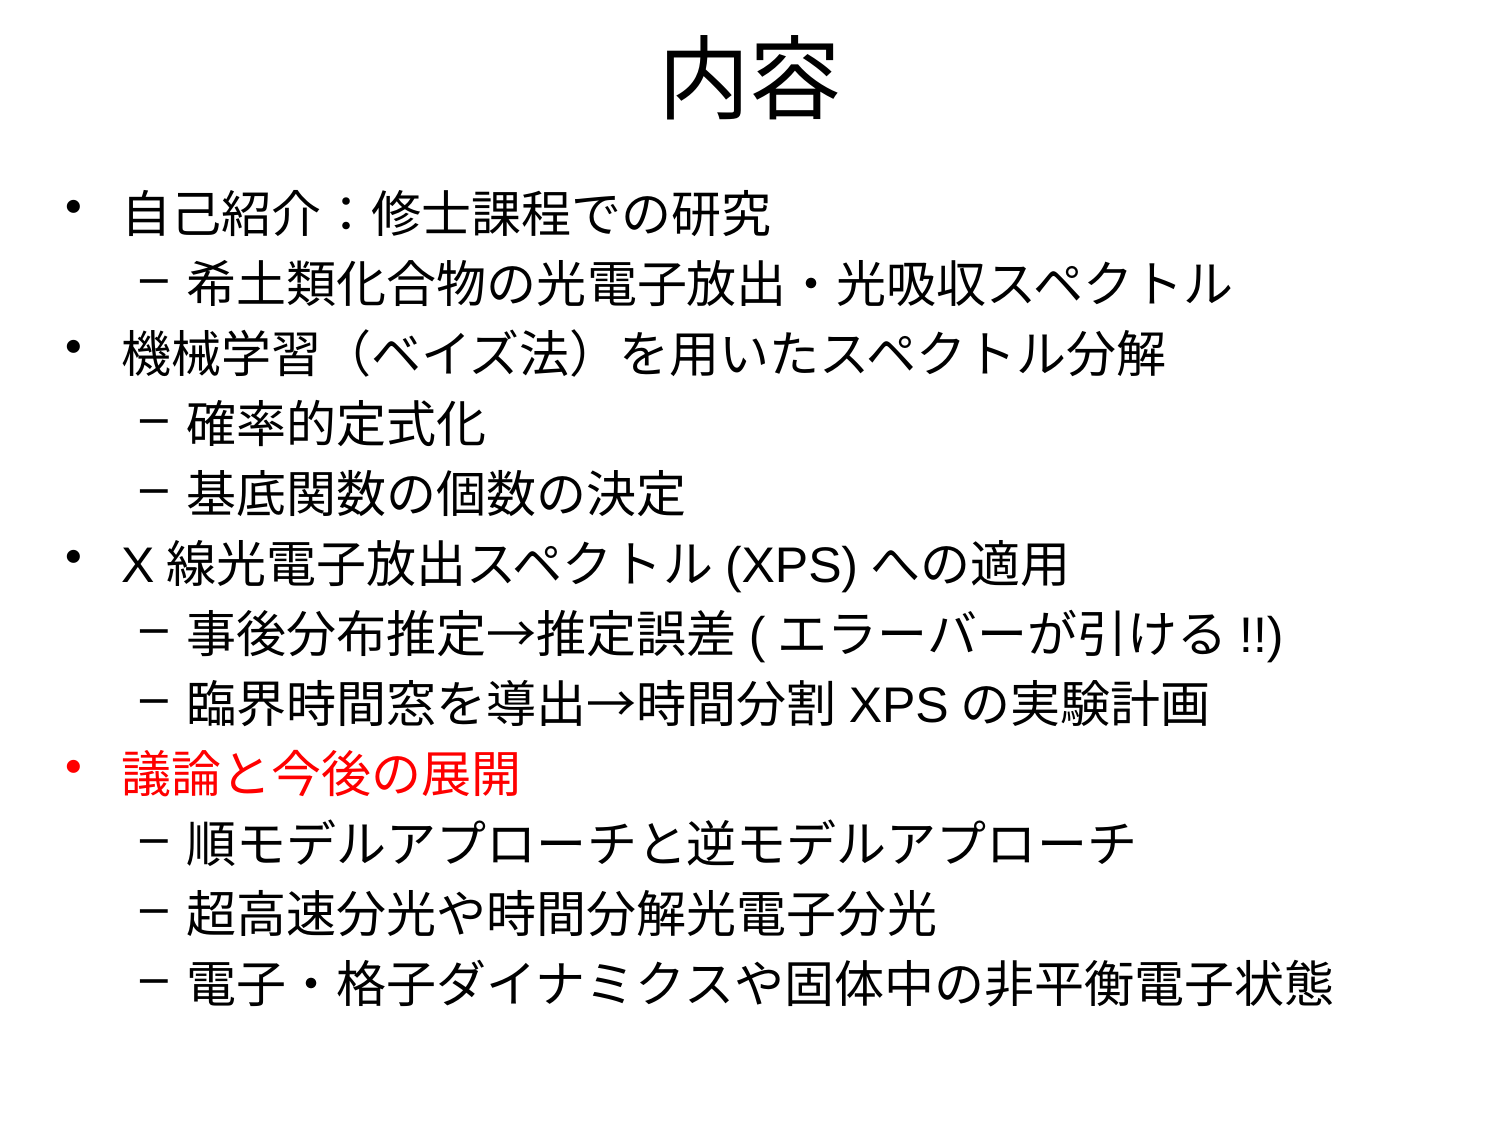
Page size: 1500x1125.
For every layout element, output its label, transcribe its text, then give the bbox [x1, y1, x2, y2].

title 内容 [74, 0, 1426, 171]
list 自己紹介：修士課程での研究 希土類化合物の光電子放出・光吸収スペクトル 機械学習（ベイズ法）を用いたスペクトル分解 確率的定式化 基底関数の個数の決定 X線光電子放出スペクトル(XPS)への適用 事後分布推定→推定誤差(エラーバーが引ける!!) 臨界時間窓を導出→時間分割XPSの実験計画 議論と今後の展開 順モデルアプローチと逆モデルアプローチ 超高速分光や時間分解光電子分光 電子・格子ダイナミクスや固体中の非平衡電子状態 [49, 174, 1463, 913]
